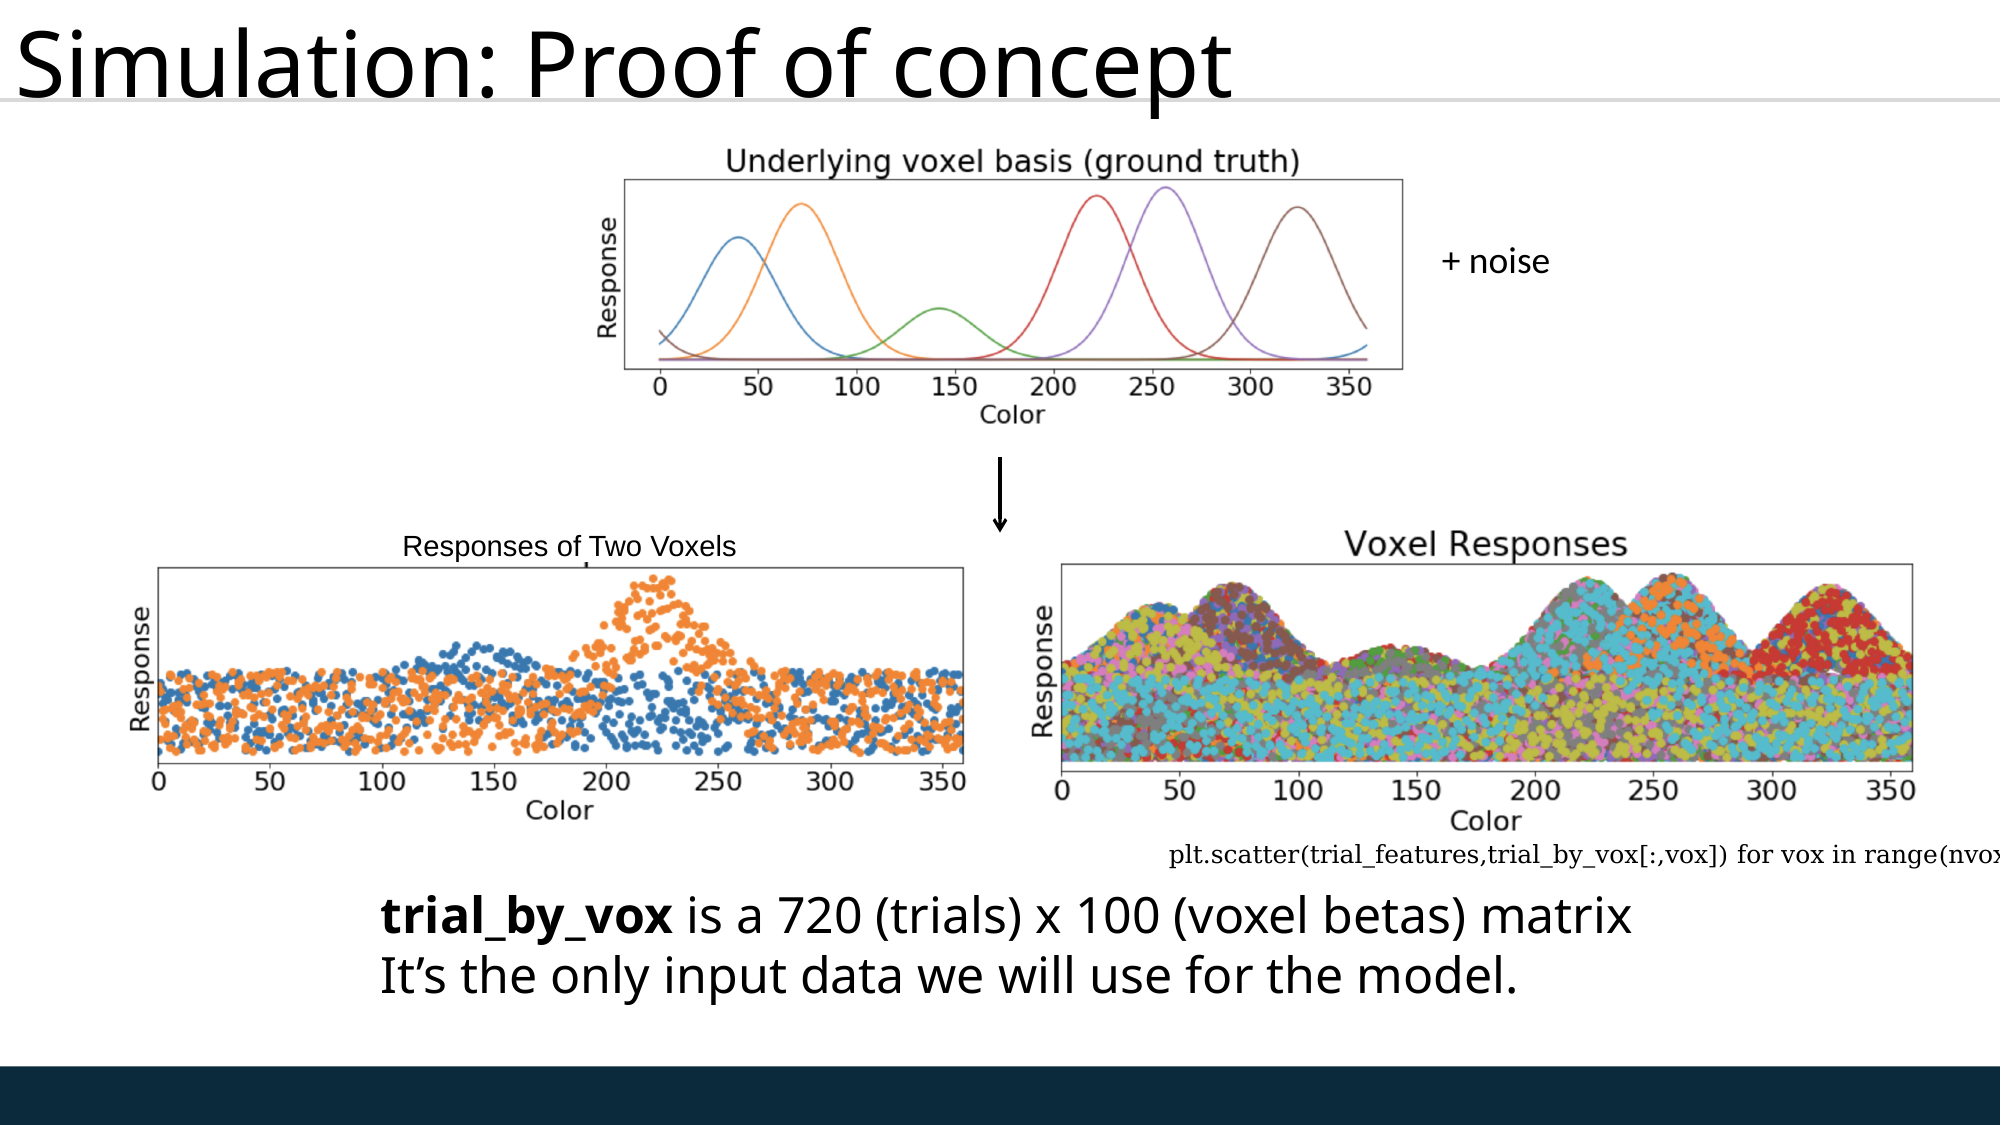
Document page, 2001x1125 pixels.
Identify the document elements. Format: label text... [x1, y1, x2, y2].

text_box + noise [1427, 228, 1566, 289]
text_box trial_by_vox is a 720 (trials) x 100 (voxel betas) matrix It’s the only input data we will use for the model. [365, 876, 1648, 1011]
title Simulation: Proof of concept [0, 25, 1725, 111]
picture [1020, 520, 1923, 843]
picture [588, 138, 1411, 440]
text_box Responses of Two Voxels [387, 520, 753, 562]
picture [120, 562, 972, 830]
text_box plt.scatter(trial_features,trial_by_vox[:,vox]) for vox in range(nvoxels) [1154, 831, 2000, 877]
